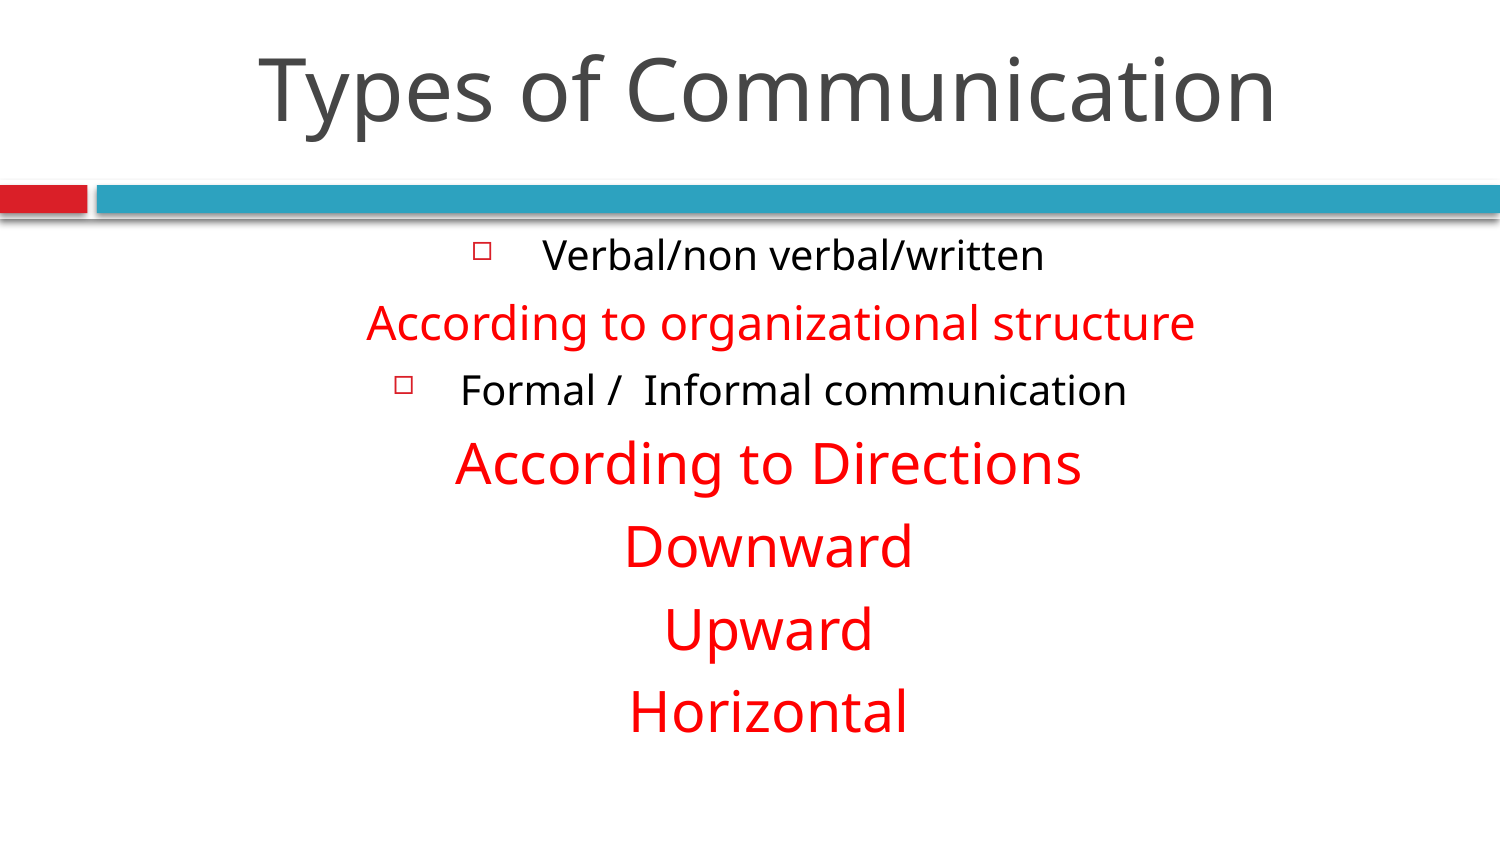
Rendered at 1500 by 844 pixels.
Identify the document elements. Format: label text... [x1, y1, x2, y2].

list Verbal/non verbal/written According to organizational structure Formal / Informal communication According to Directions Downward Upward Horizontal [100, 221, 1438, 754]
title Types of Communication [99, 19, 1438, 147]
